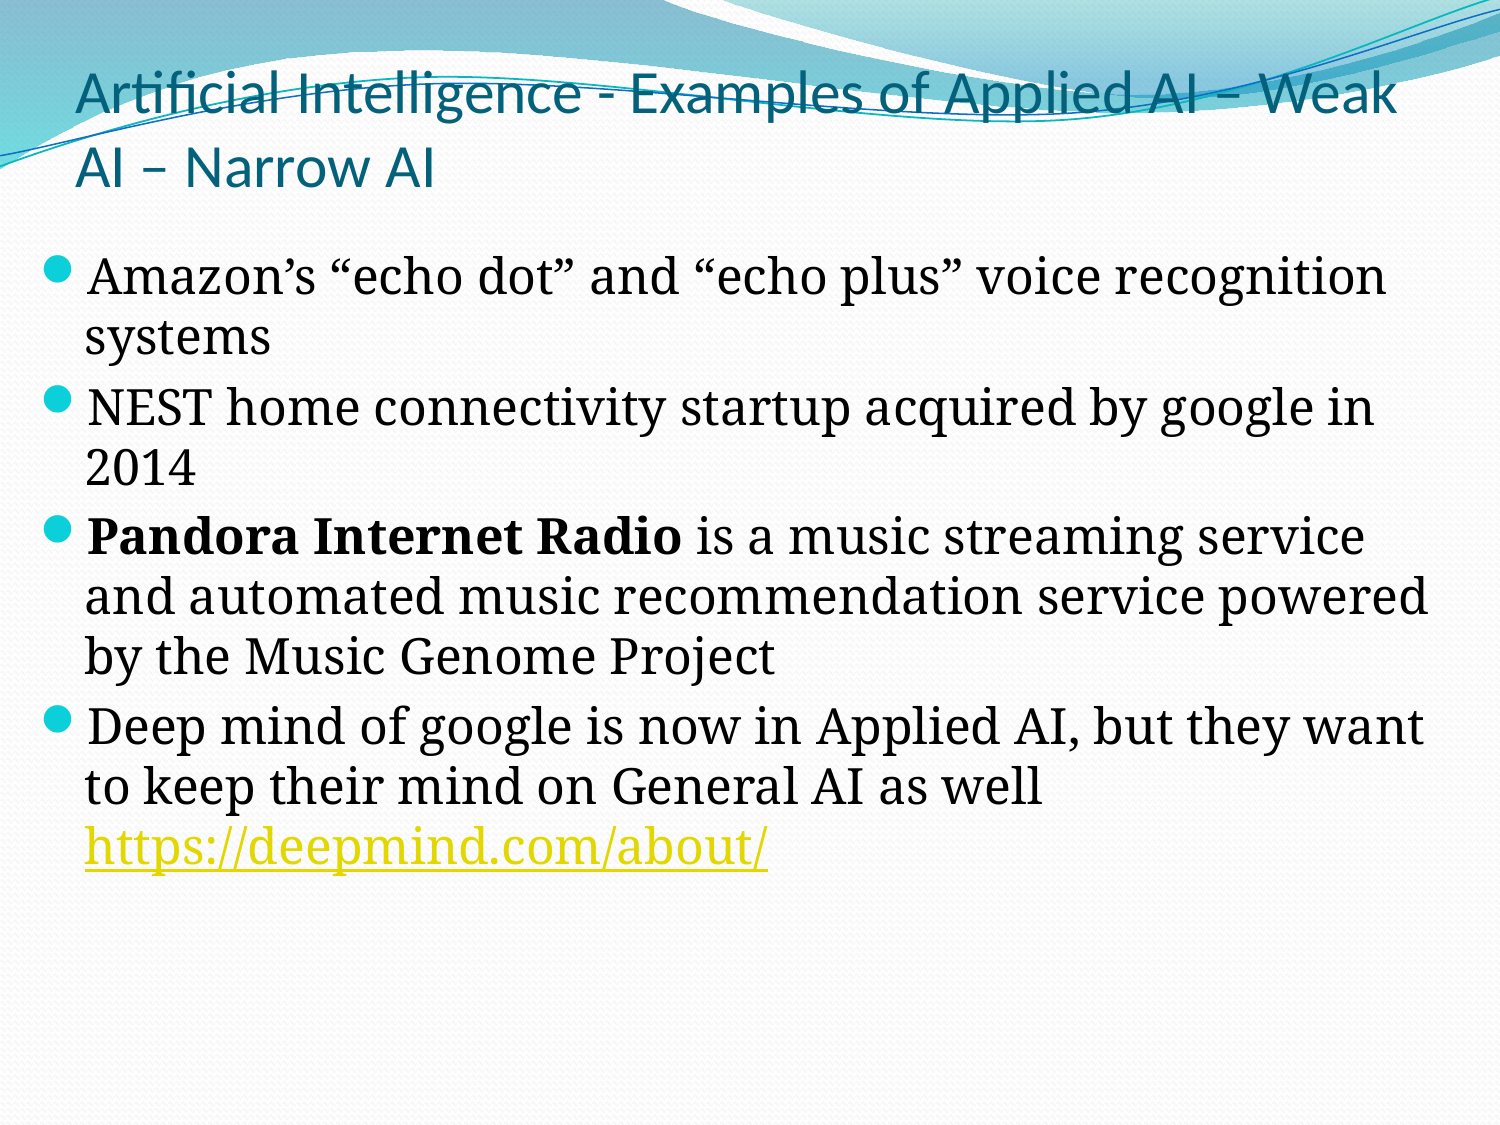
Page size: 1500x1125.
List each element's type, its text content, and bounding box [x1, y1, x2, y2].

title Artificial Intelligence - Examples of Applied AI – Weak AI – Narrow AI [75, 45, 1425, 200]
list Amazon’s “echo dot” and “echo plus” voice recognition systems NEST home connectivity startup acquired by google in 2014 Pandora Internet Radio is a music streaming service and automated music recommendation service powered by the Music Genome Project Deep mind of google is now in Applied AI, but they want to keep their mind on General AI as well https://deepmind.com/about/ [24, 237, 1475, 1005]
